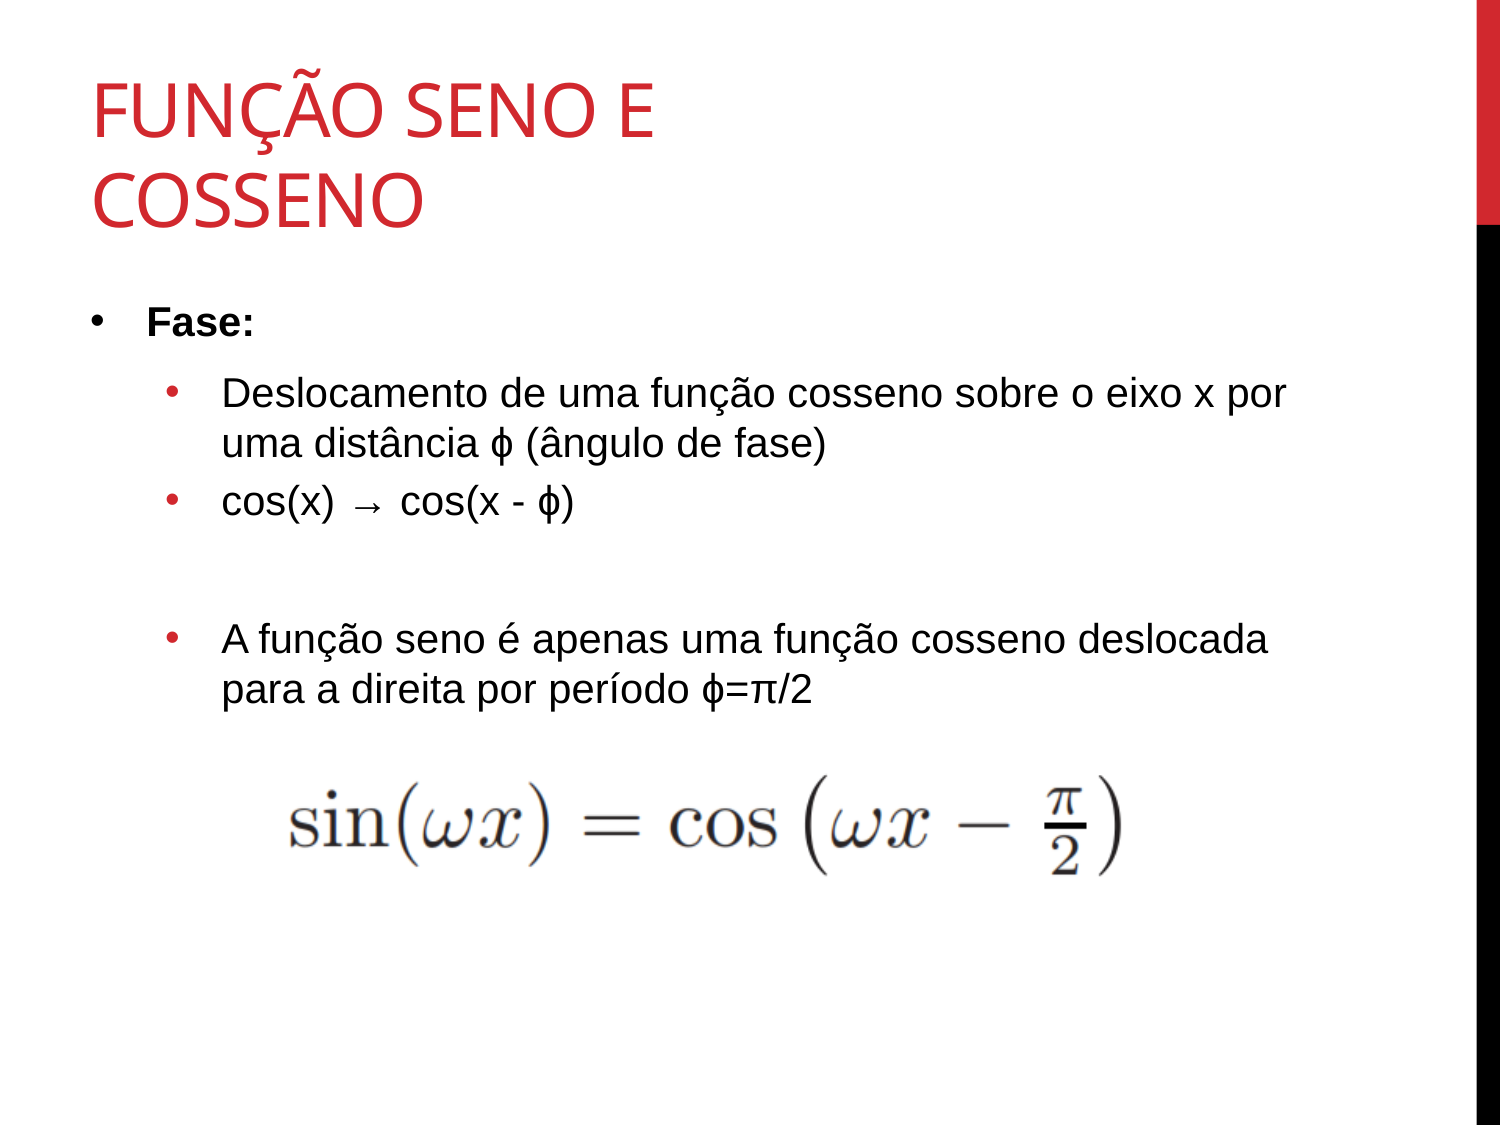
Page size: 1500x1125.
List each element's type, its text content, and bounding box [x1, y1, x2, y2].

picture [273, 763, 1130, 890]
title Função seno e cosseno [75, 25, 1025, 250]
list Fase: Deslocamento de uma função cosseno sobre o eixo x por uma distância ϕ (ângulo de fase) cos(x) → cos(x - ϕ) A função seno é apenas uma função cosseno deslocada para a direita por período ϕ=π/2 [75, 287, 1325, 1005]
